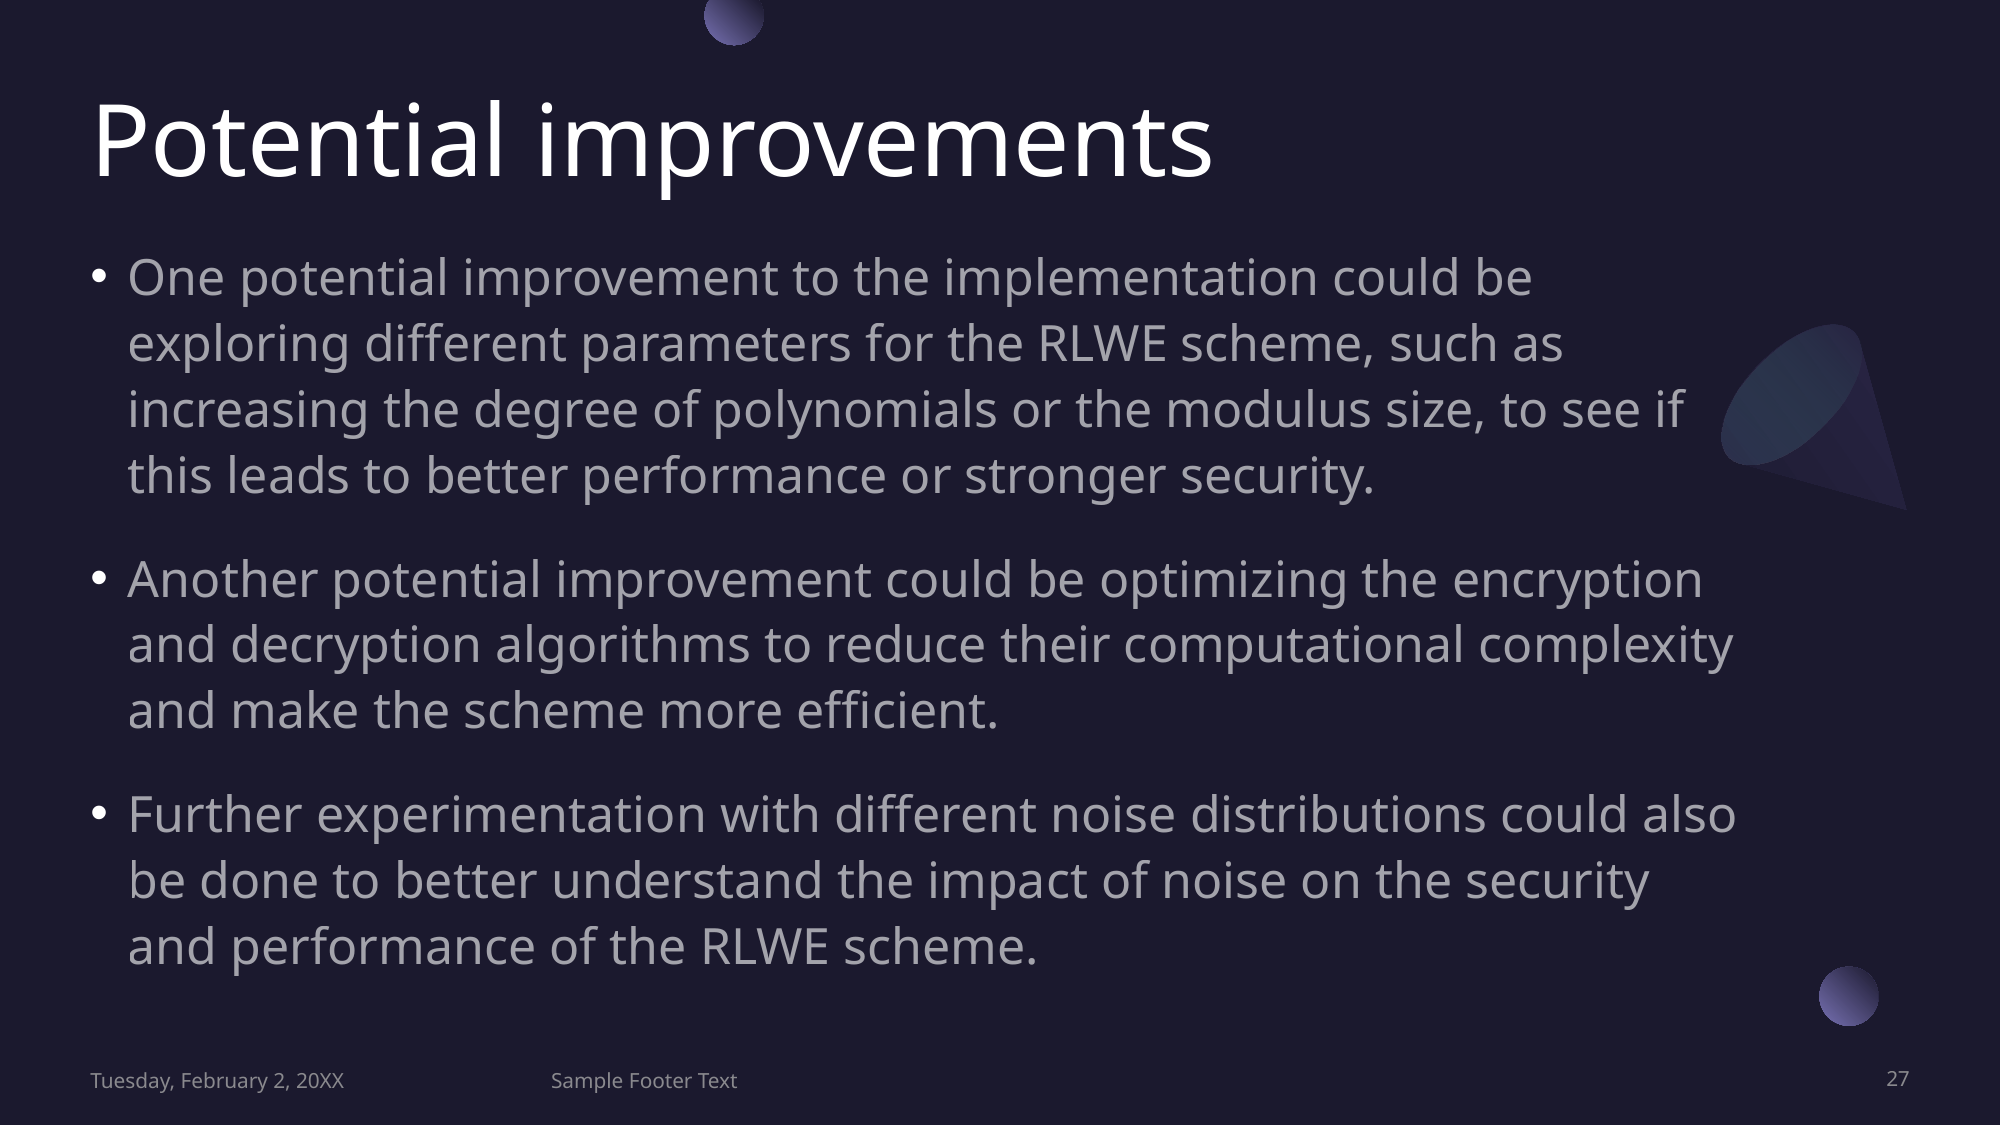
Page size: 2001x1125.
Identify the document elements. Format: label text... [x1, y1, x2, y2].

slide_number 27 [1632, 1067, 1910, 1093]
list One potential improvement to the implementation could be exploring different parameters for the RLWE scheme, such as increasing the degree of polynomials or the modulus size, to see if this leads to better performance or stronger security. Another potential improvement could be optimizing the encryption and decryption algorithms to reduce their computational complexity and make the scheme more efficient. Further experimentation with different noise distributions could also be done to better understand the impact of noise on the security and performance of the RLWE scheme. [90, 239, 1753, 983]
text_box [1702, 332, 1922, 541]
footer Sample Footer Text [551, 1067, 1598, 1093]
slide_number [90, 1067, 522, 1093]
title Potential improvements [90, 90, 1911, 309]
text_box [703, 0, 765, 47]
